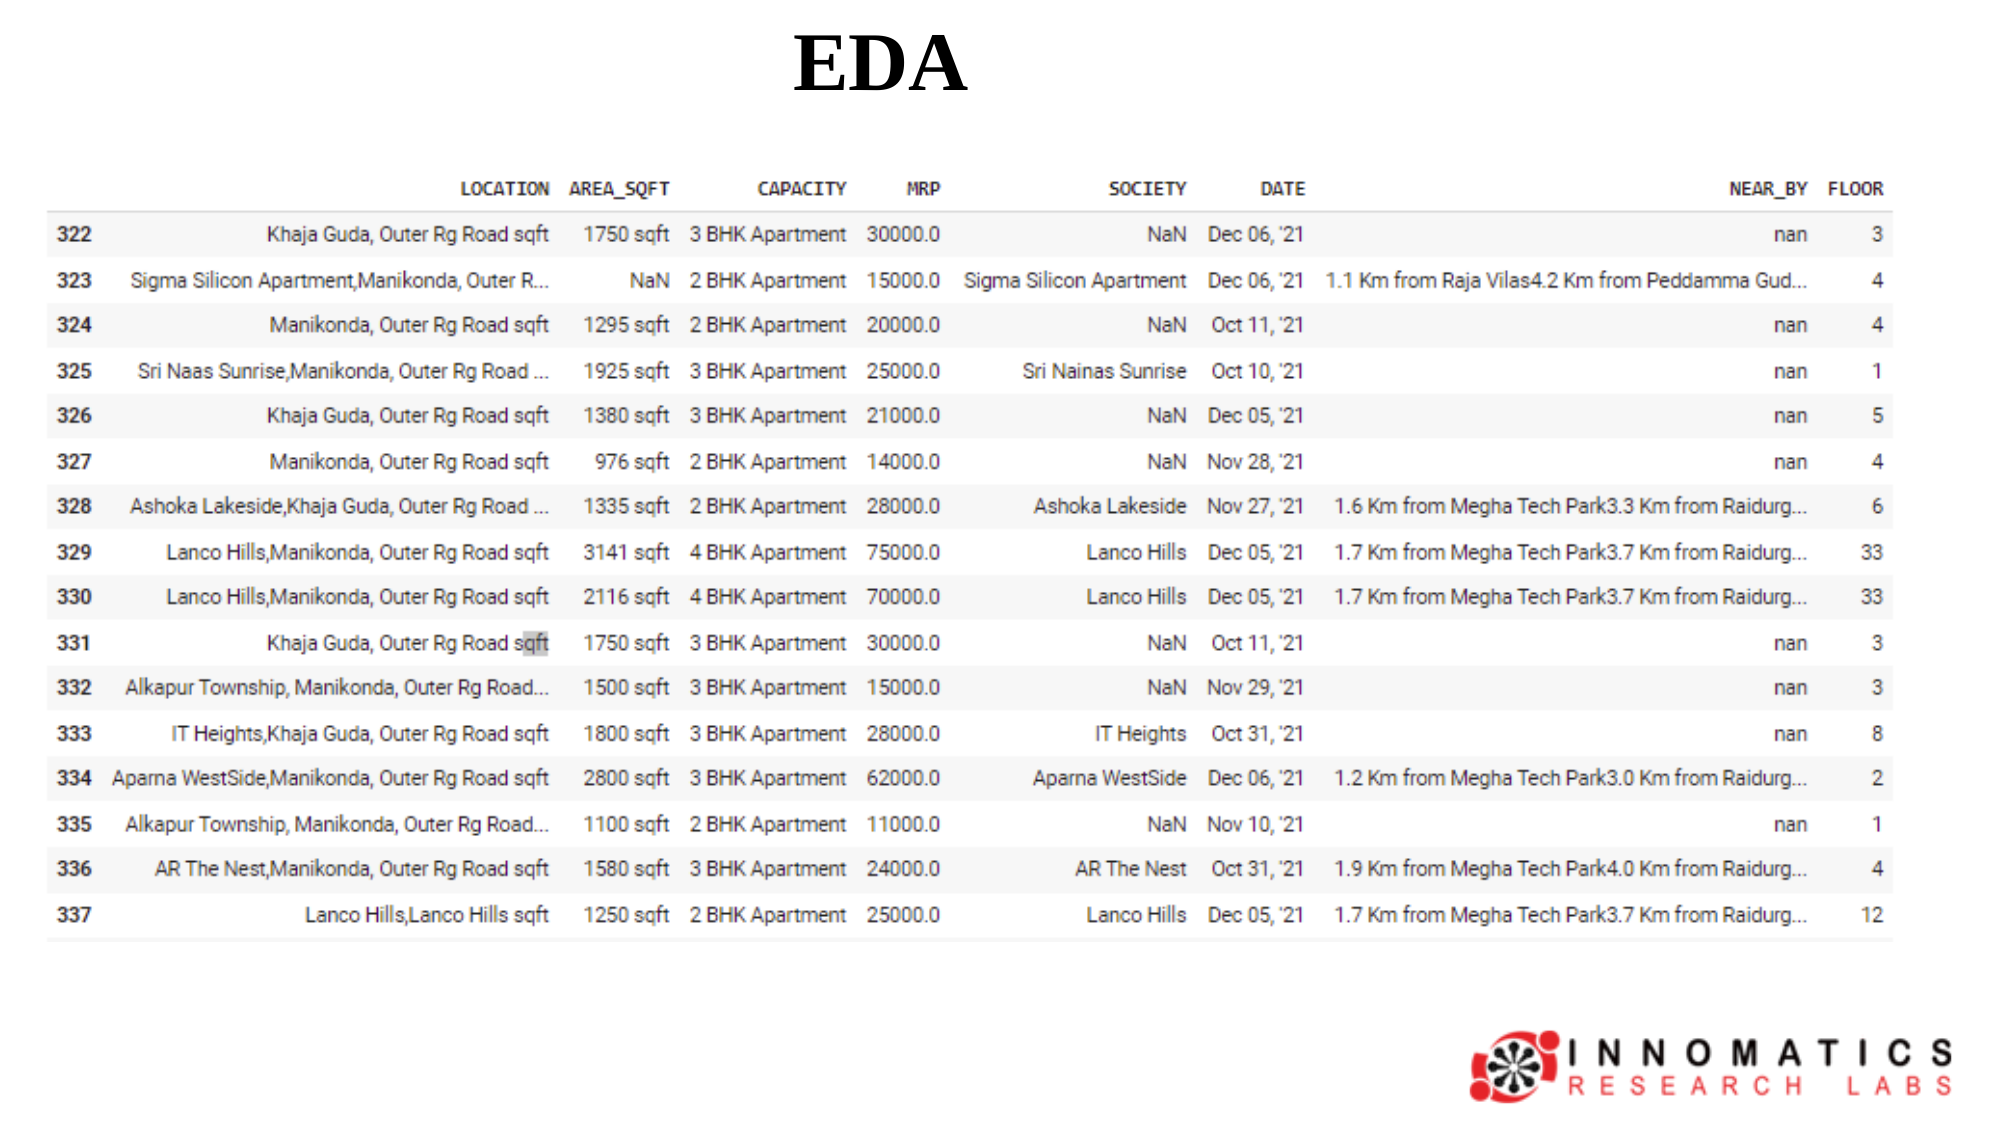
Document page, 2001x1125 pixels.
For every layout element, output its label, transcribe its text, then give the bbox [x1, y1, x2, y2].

picture [1445, 1014, 1975, 1125]
text_box EDA [778, 0, 1819, 115]
picture [34, 161, 1953, 942]
